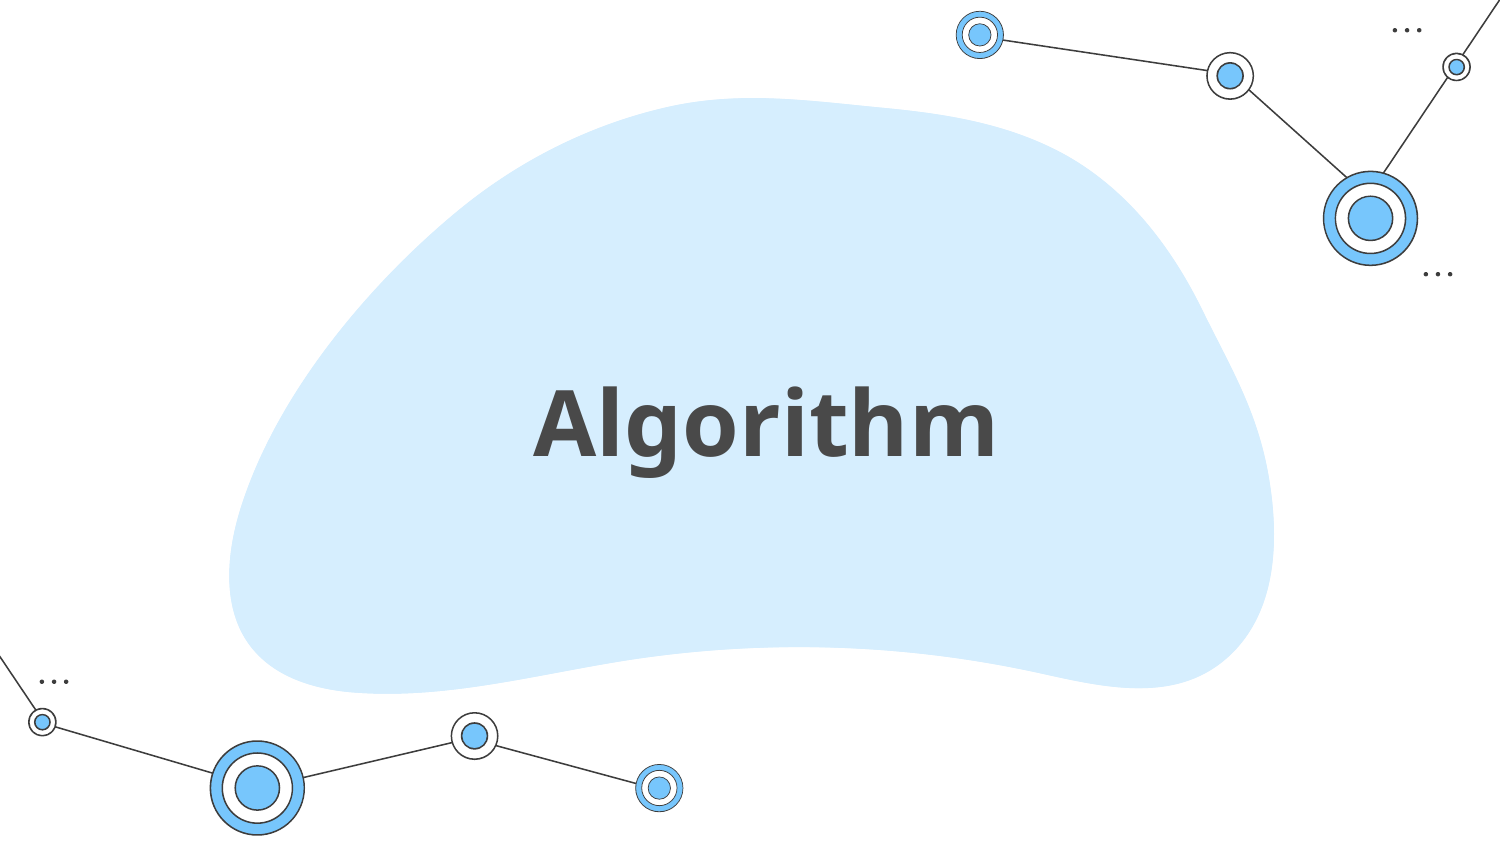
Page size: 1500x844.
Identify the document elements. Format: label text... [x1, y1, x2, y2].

title Algorithm [425, 318, 1131, 631]
